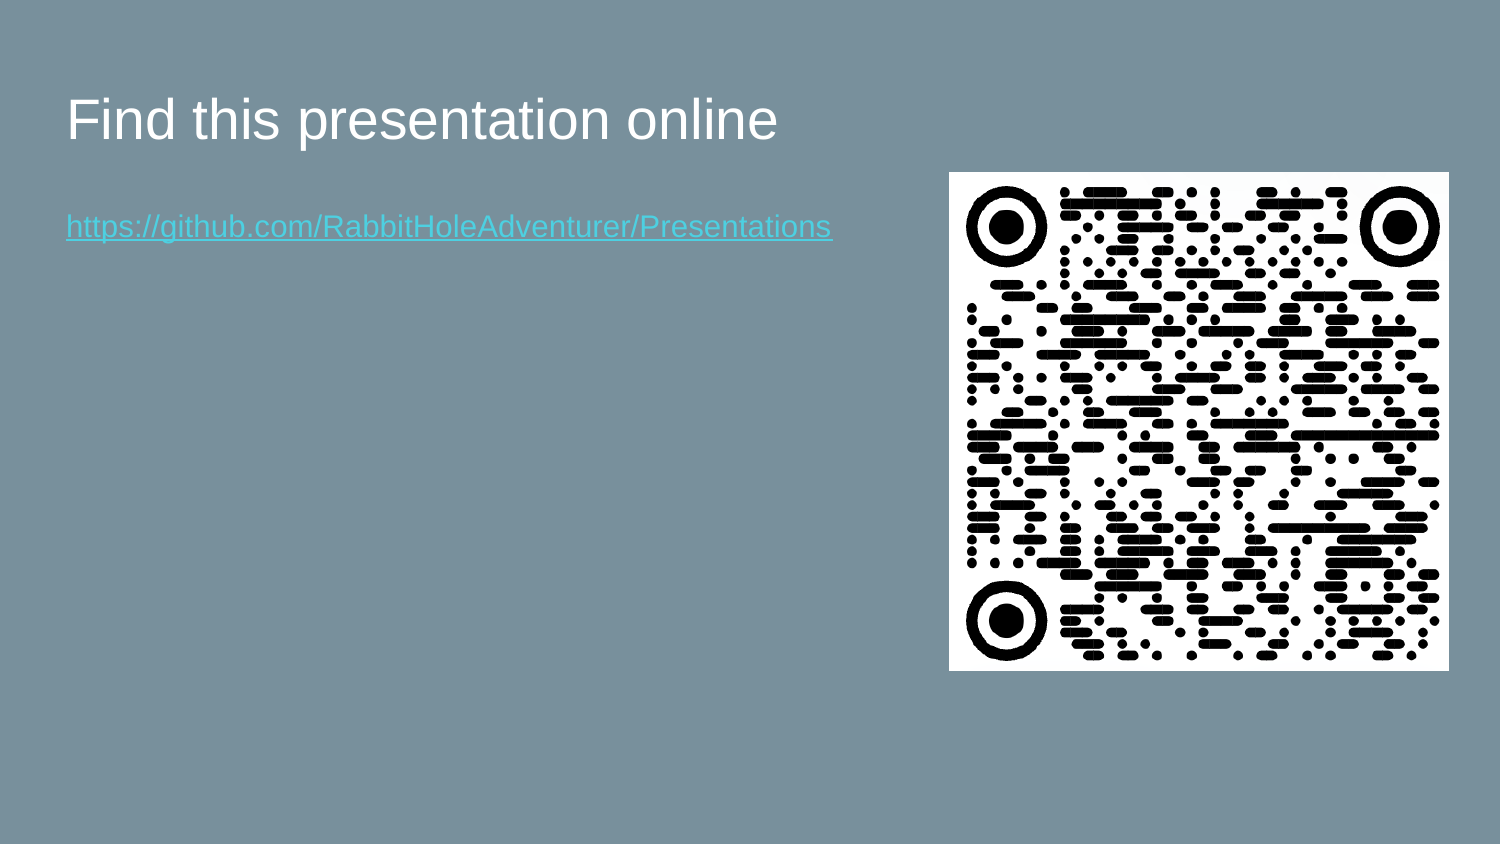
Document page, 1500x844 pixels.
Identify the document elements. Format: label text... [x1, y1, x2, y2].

list https://github.com/RabbitHoleAdventurer/Presentations [51, 189, 1449, 750]
picture [948, 172, 1450, 672]
title Find this presentation online [51, 72, 1449, 167]
